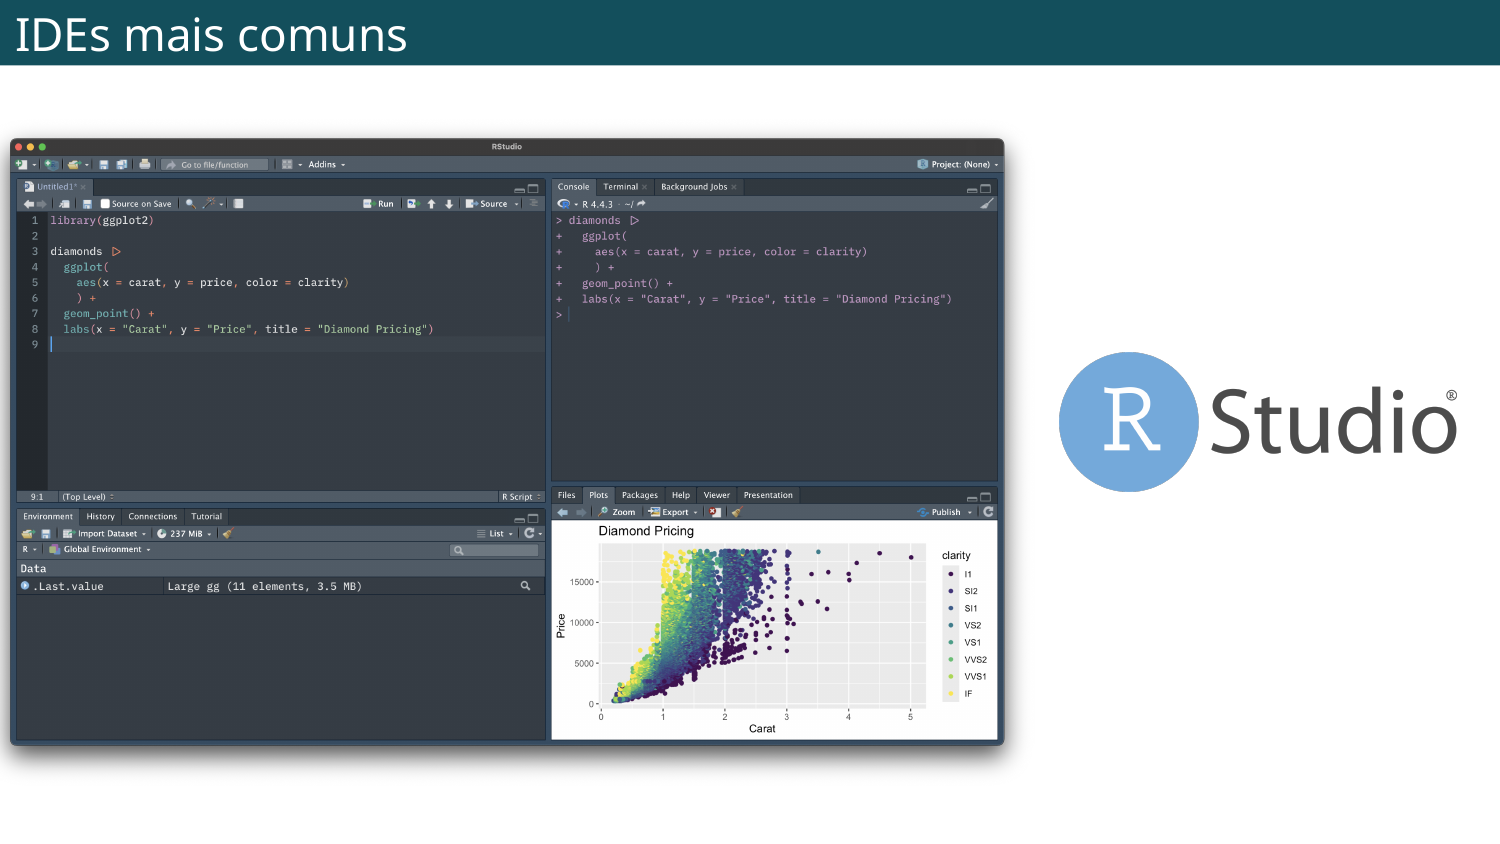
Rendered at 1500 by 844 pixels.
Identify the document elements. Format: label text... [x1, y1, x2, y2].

text_box IDEs mais comuns [0, 0, 1500, 66]
picture [0, 116, 1037, 790]
picture [1058, 351, 1457, 492]
